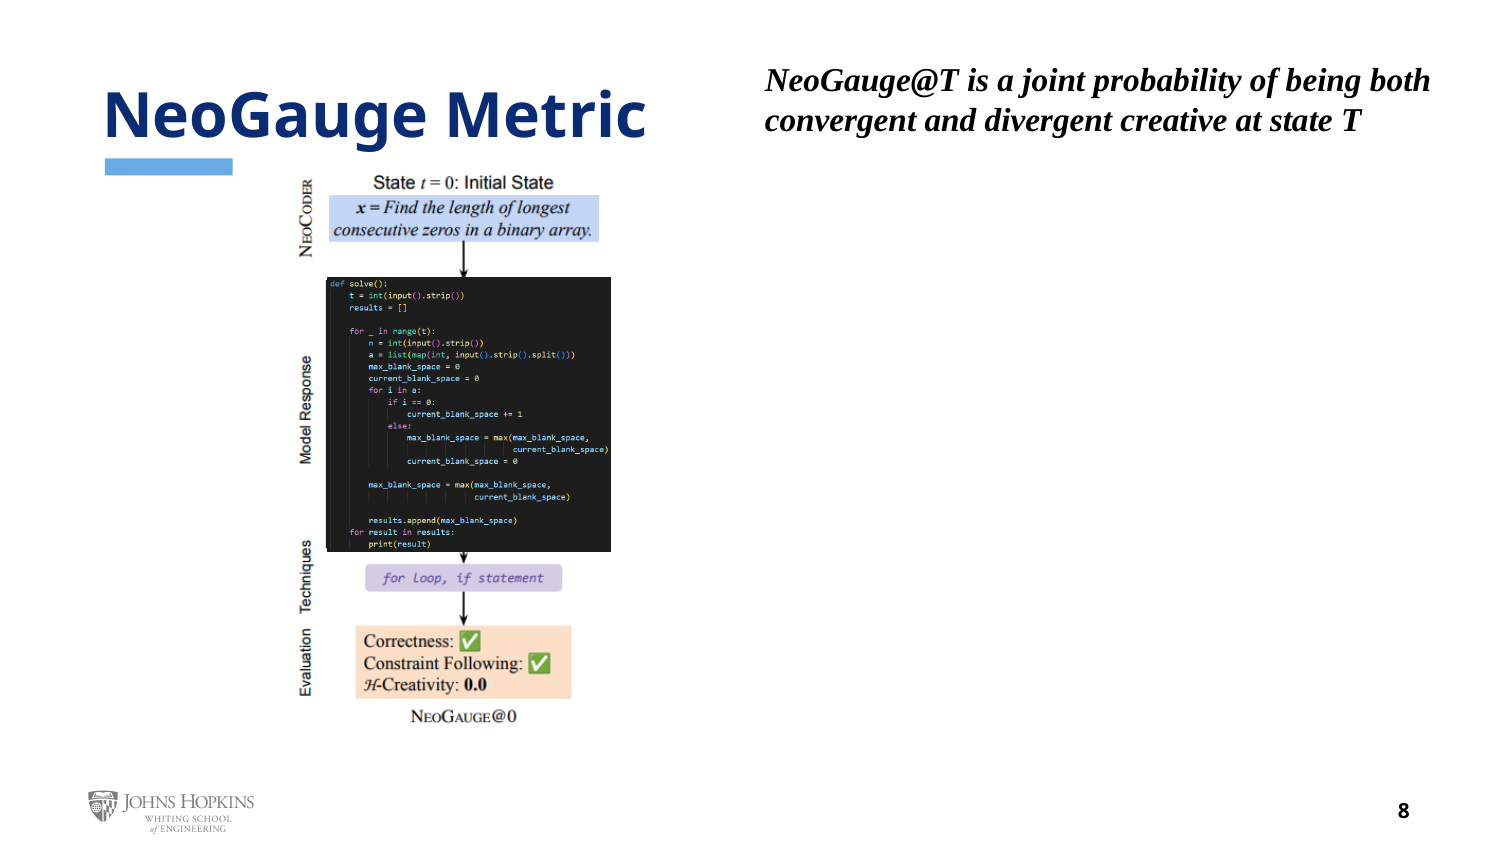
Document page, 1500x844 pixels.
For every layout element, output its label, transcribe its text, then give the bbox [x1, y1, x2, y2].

text_box NeoGauge@T is a joint probability of being both convergent and divergent creative at state T [749, 50, 1500, 146]
title NeoGauge Metric [86, 17, 1427, 159]
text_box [273, 158, 611, 736]
